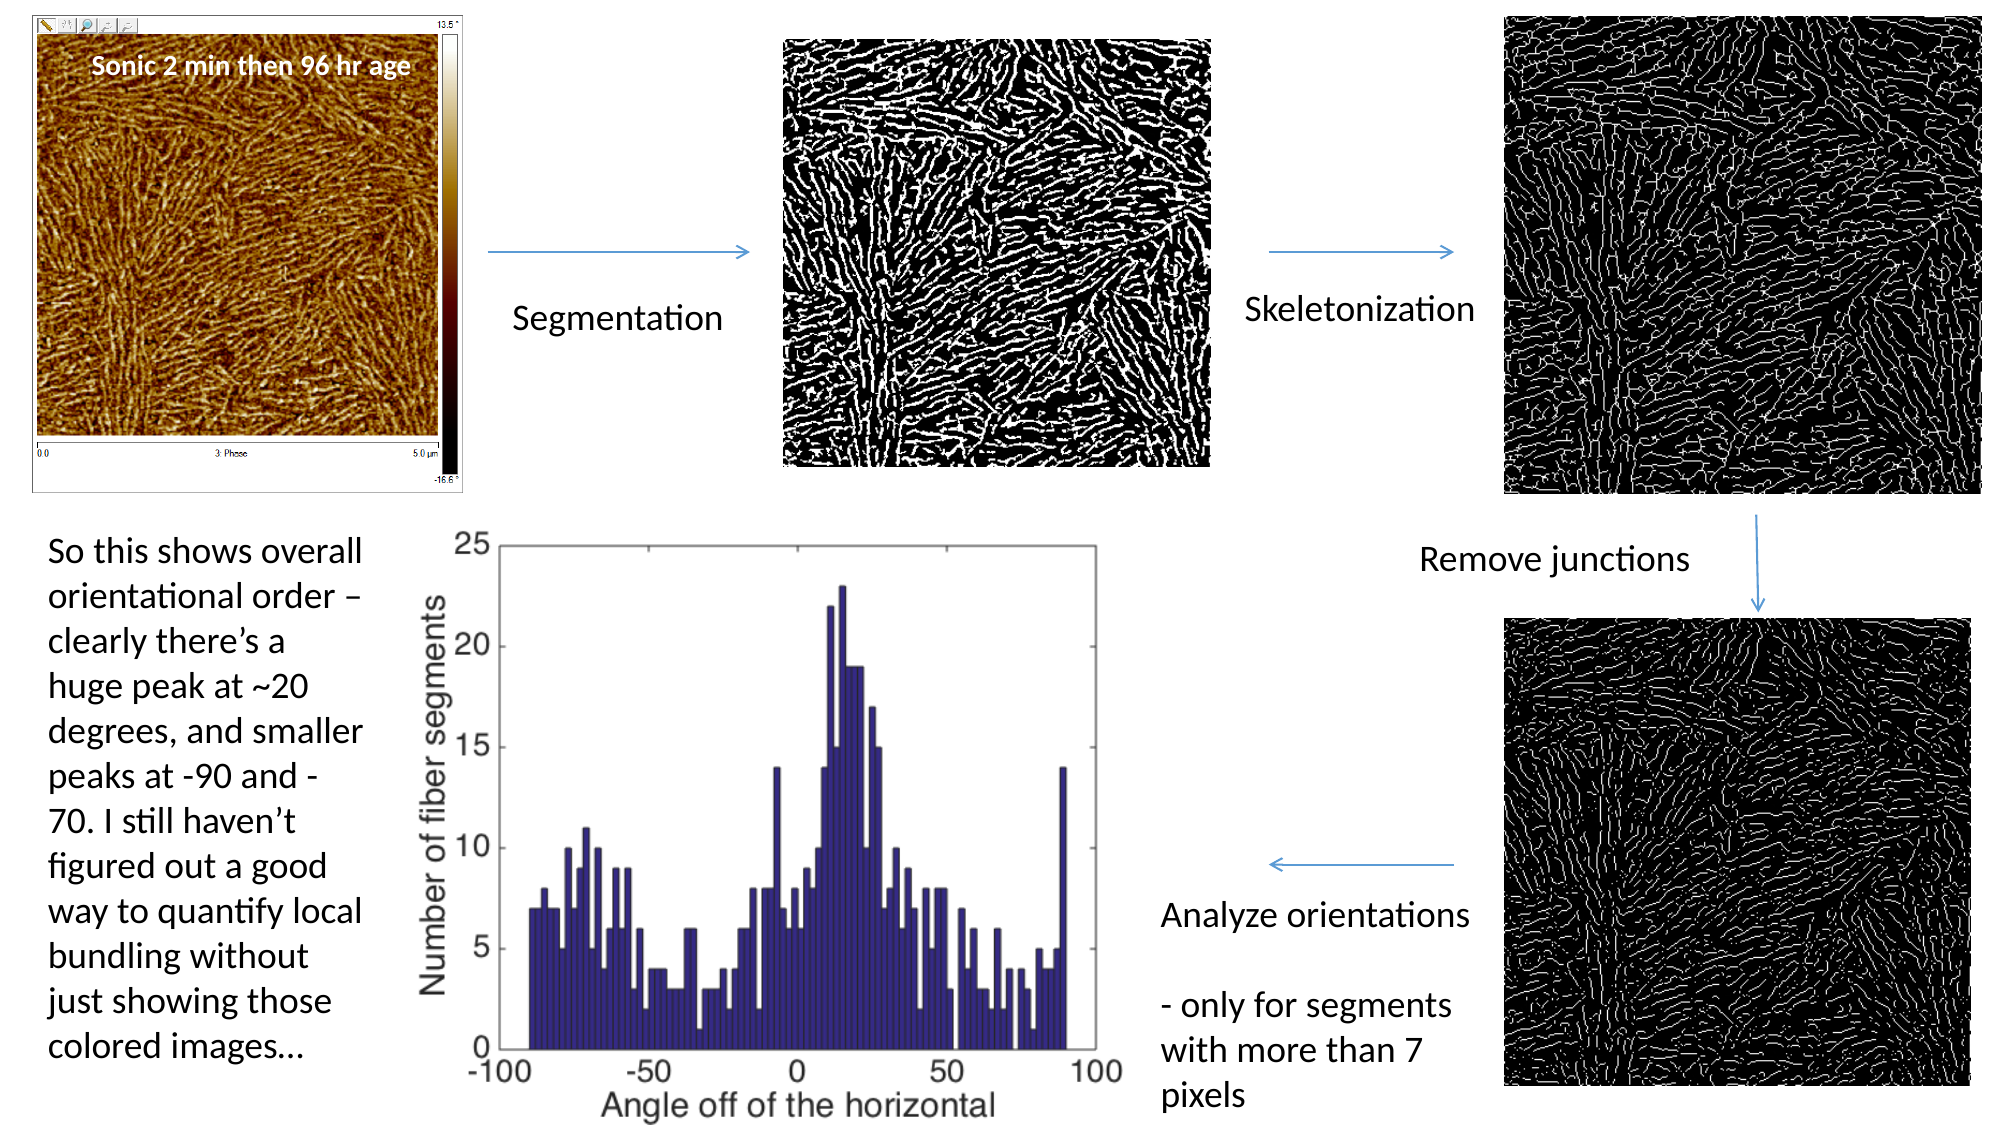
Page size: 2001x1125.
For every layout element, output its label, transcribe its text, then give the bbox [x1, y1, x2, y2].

text_box Segmentation [497, 285, 740, 346]
text_box Remove junctions [1404, 527, 1706, 587]
text_box Skeletonization [1229, 277, 1491, 337]
picture [783, 39, 1211, 467]
picture [1504, 618, 1971, 1086]
text_box Analyze orientations - only for segments with more than 7 pixels [1170, 882, 1500, 1123]
picture [32, 15, 463, 494]
text_box So this shows overall orientational order – clearly there’s a huge peak at ~20 degrees, and smaller peaks at -90 and -70. I still haven’t figured out a good way to quantify local bundling without just showing those colored images… [33, 519, 380, 1074]
picture [1504, 16, 1982, 494]
picture [399, 499, 1170, 1125]
